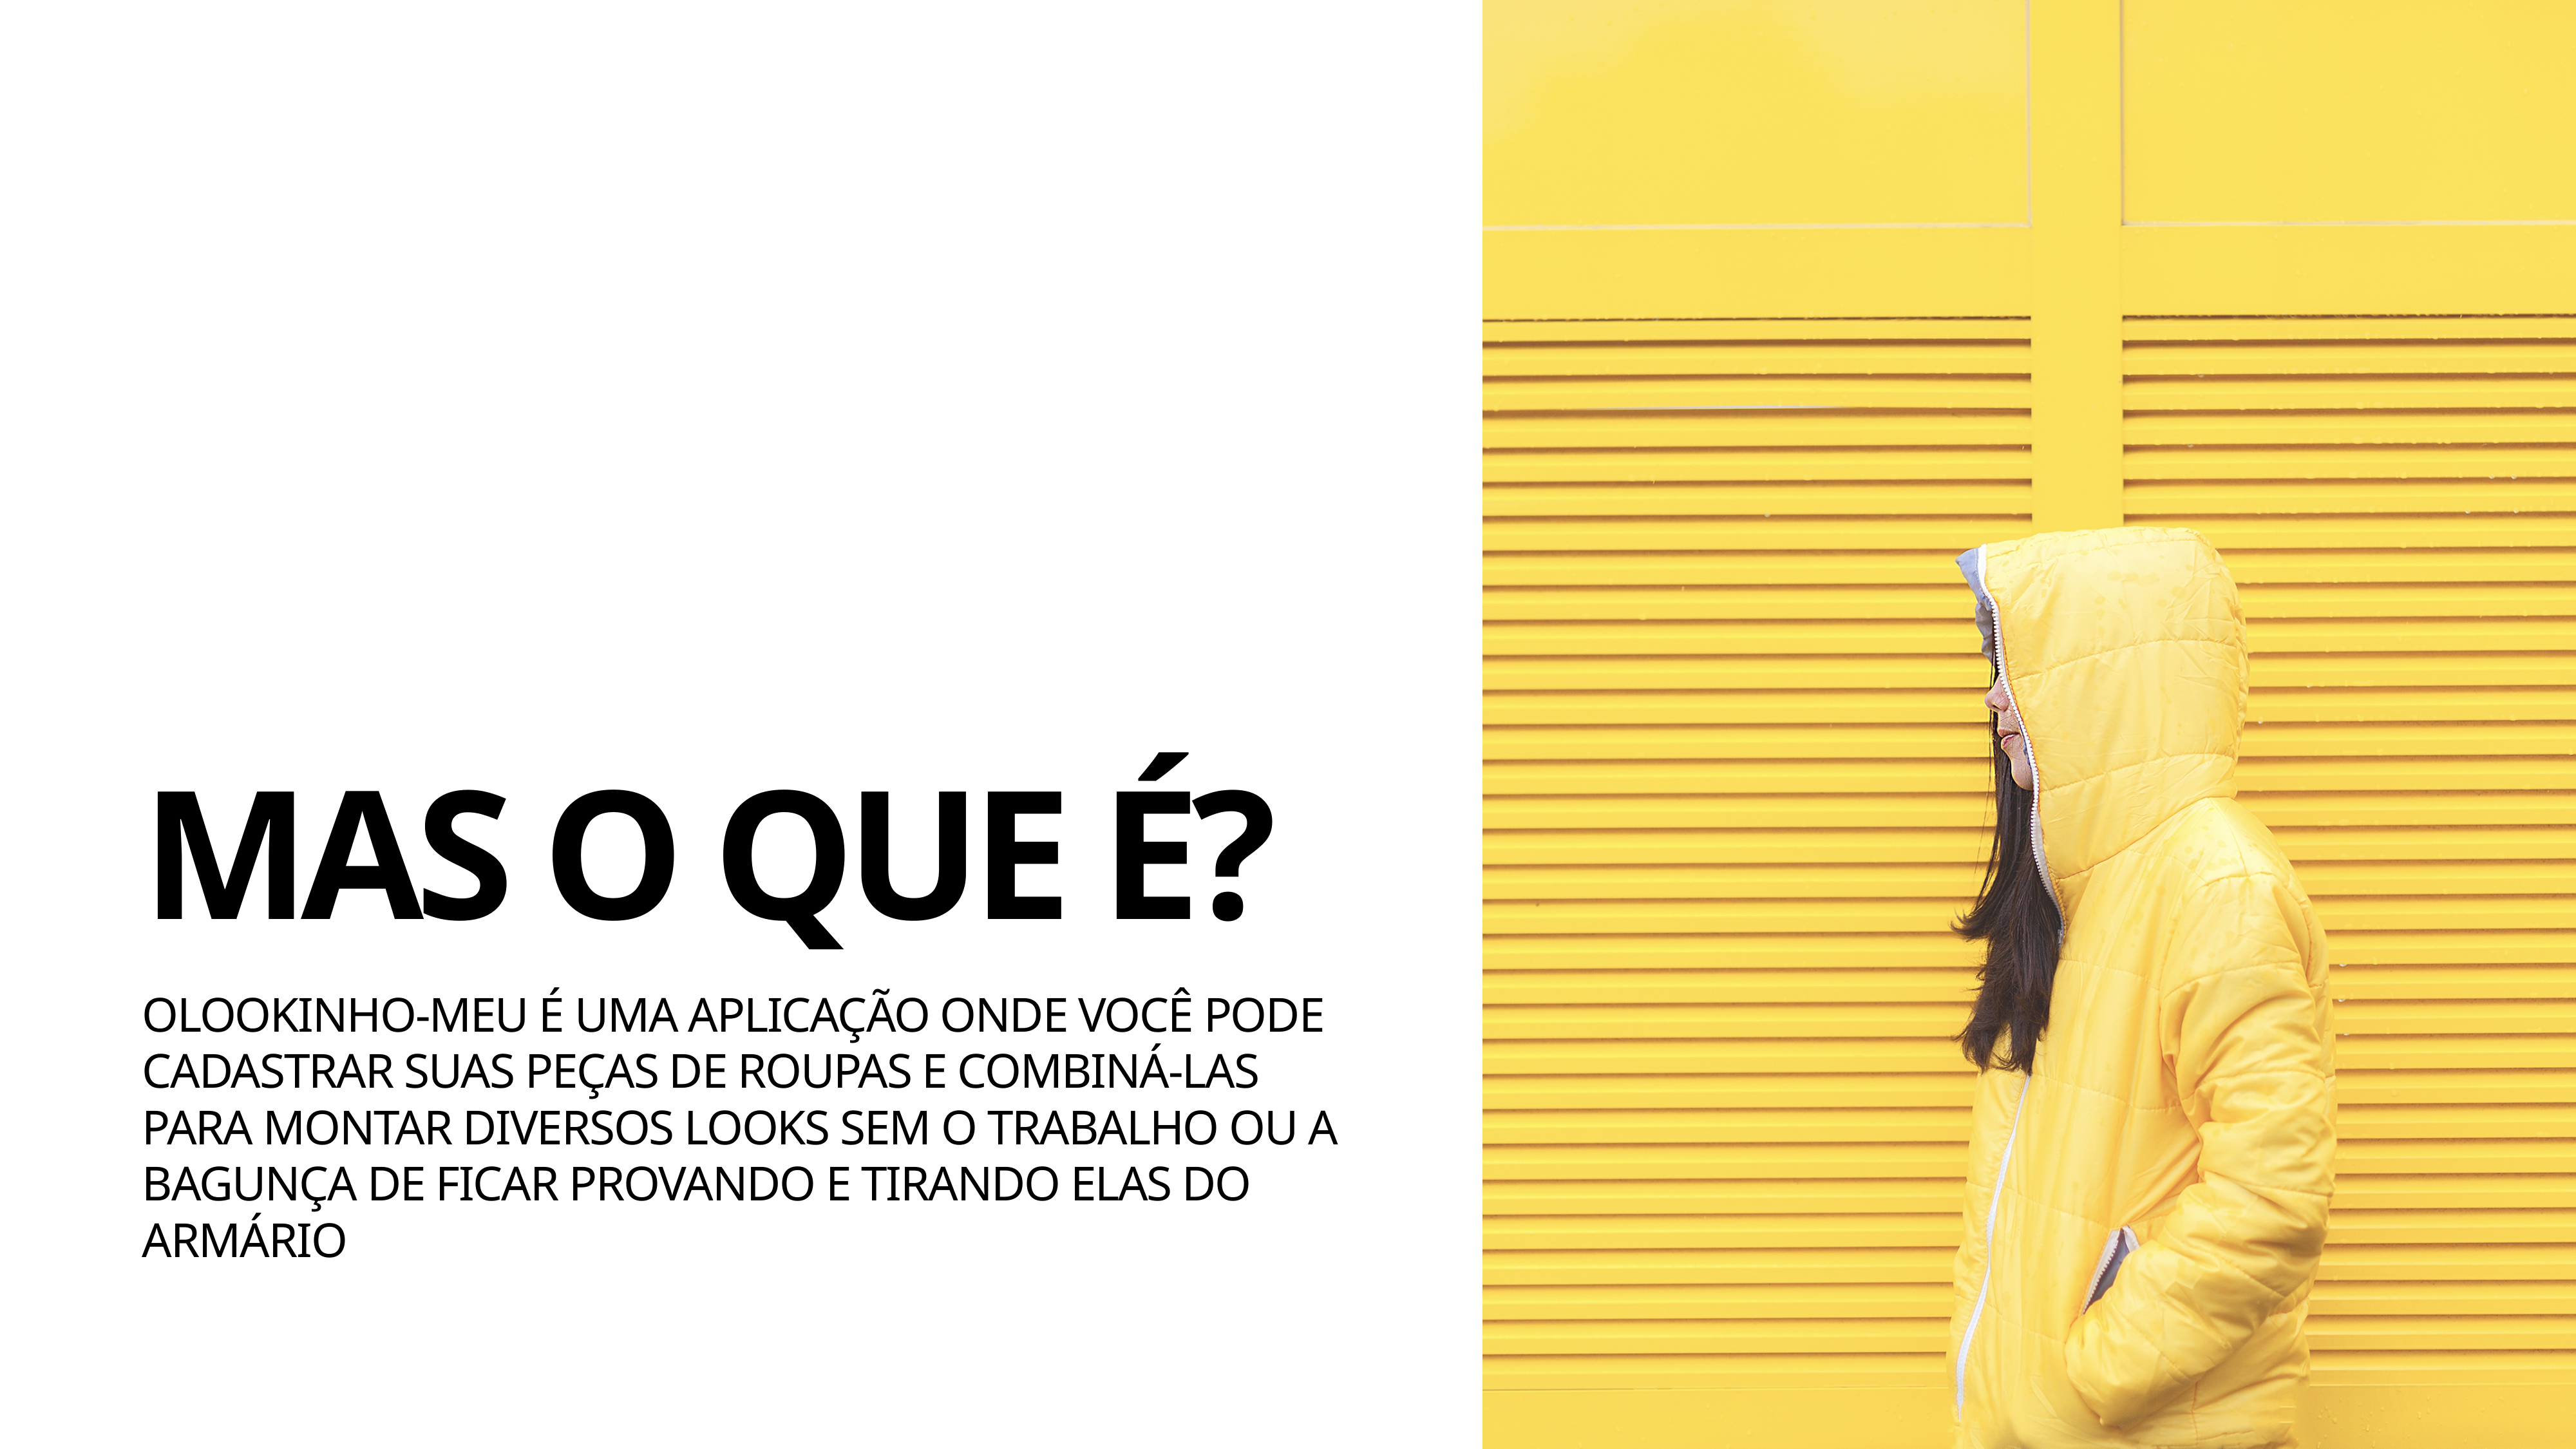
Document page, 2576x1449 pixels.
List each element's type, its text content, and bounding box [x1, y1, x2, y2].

title Mas o que é? [136, 395, 1347, 960]
picture [1482, 0, 2576, 1449]
list Olookinho-MEU é uma aplicação onde você pode cadastrar suas peças de roupas e combiná-las para montar diversos looks sem o trabalho ou a bagunça de ficar provando e tirando elas do armário [136, 979, 1347, 1316]
